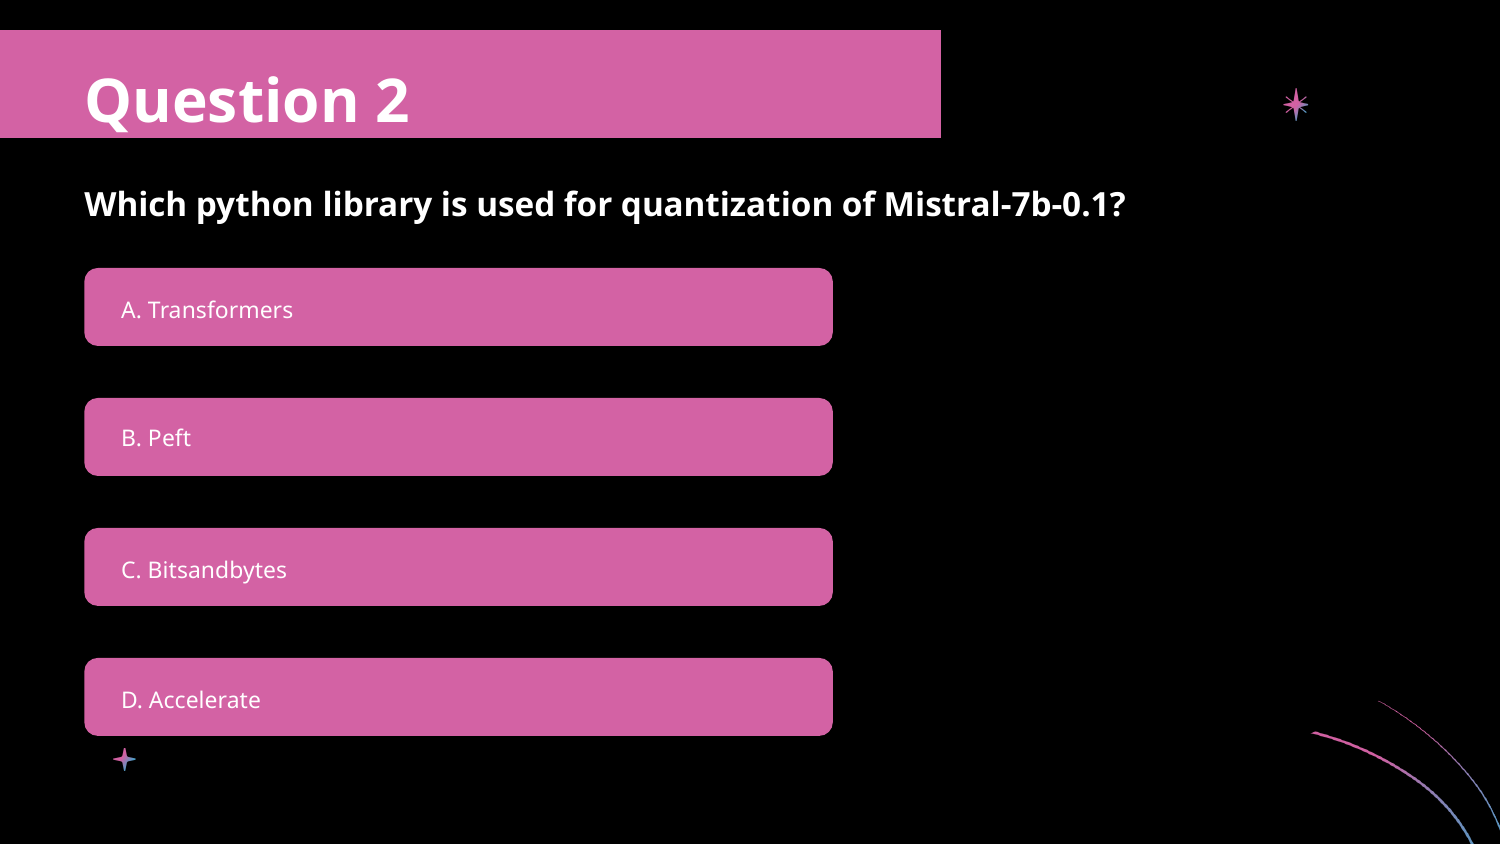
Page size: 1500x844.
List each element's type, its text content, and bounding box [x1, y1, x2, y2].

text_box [84, 258, 834, 347]
text_box C. Bitsandbytes [121, 528, 833, 606]
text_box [84, 388, 834, 477]
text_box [0, 20, 942, 139]
text_box [84, 527, 820, 606]
text_box [1246, 676, 1500, 844]
text_box [1283, 88, 1309, 121]
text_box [84, 648, 834, 737]
text_box [113, 748, 136, 771]
text_box Which python library is used for quantization of Mistral-7b-0.1? [84, 177, 1426, 224]
